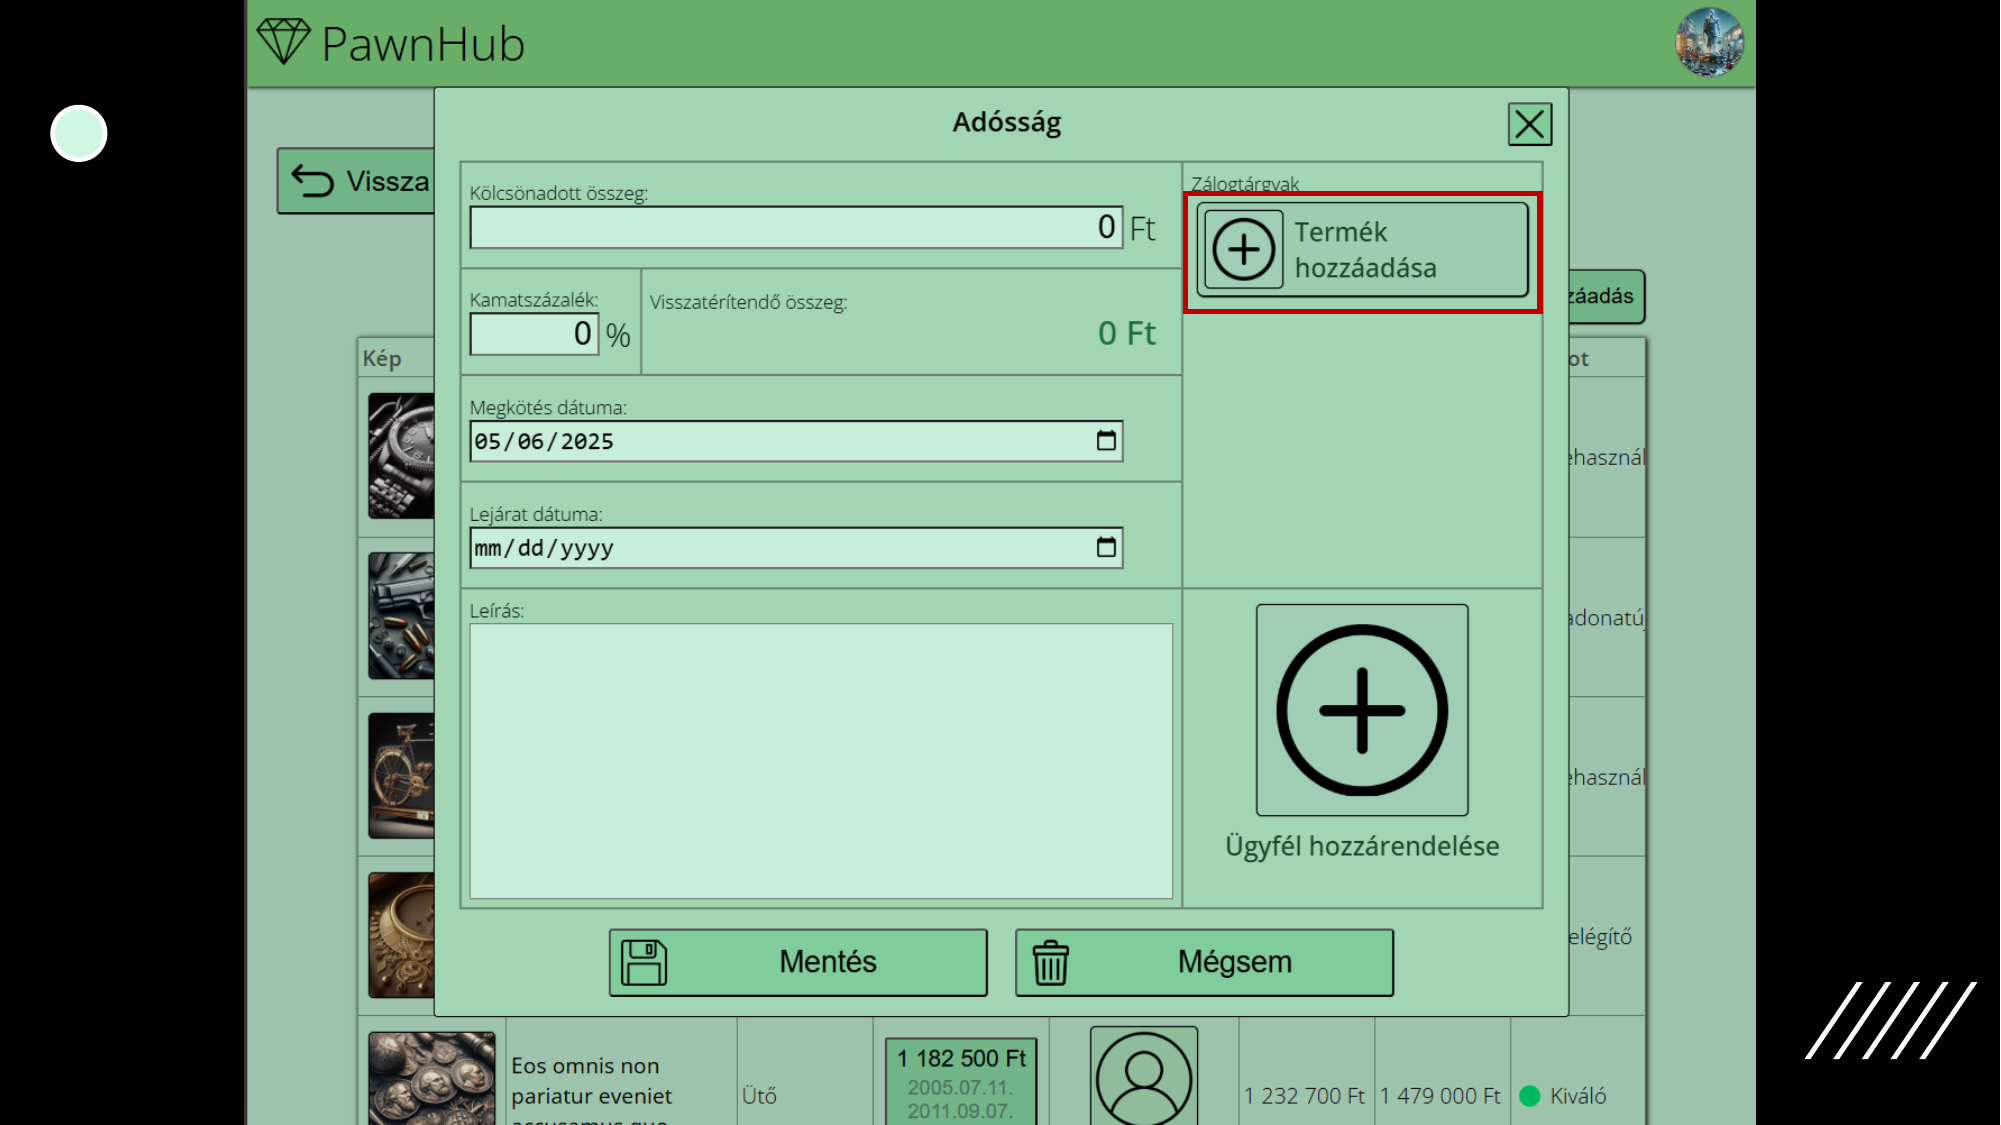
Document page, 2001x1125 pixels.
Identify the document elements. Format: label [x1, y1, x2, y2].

picture [244, 0, 1756, 1125]
